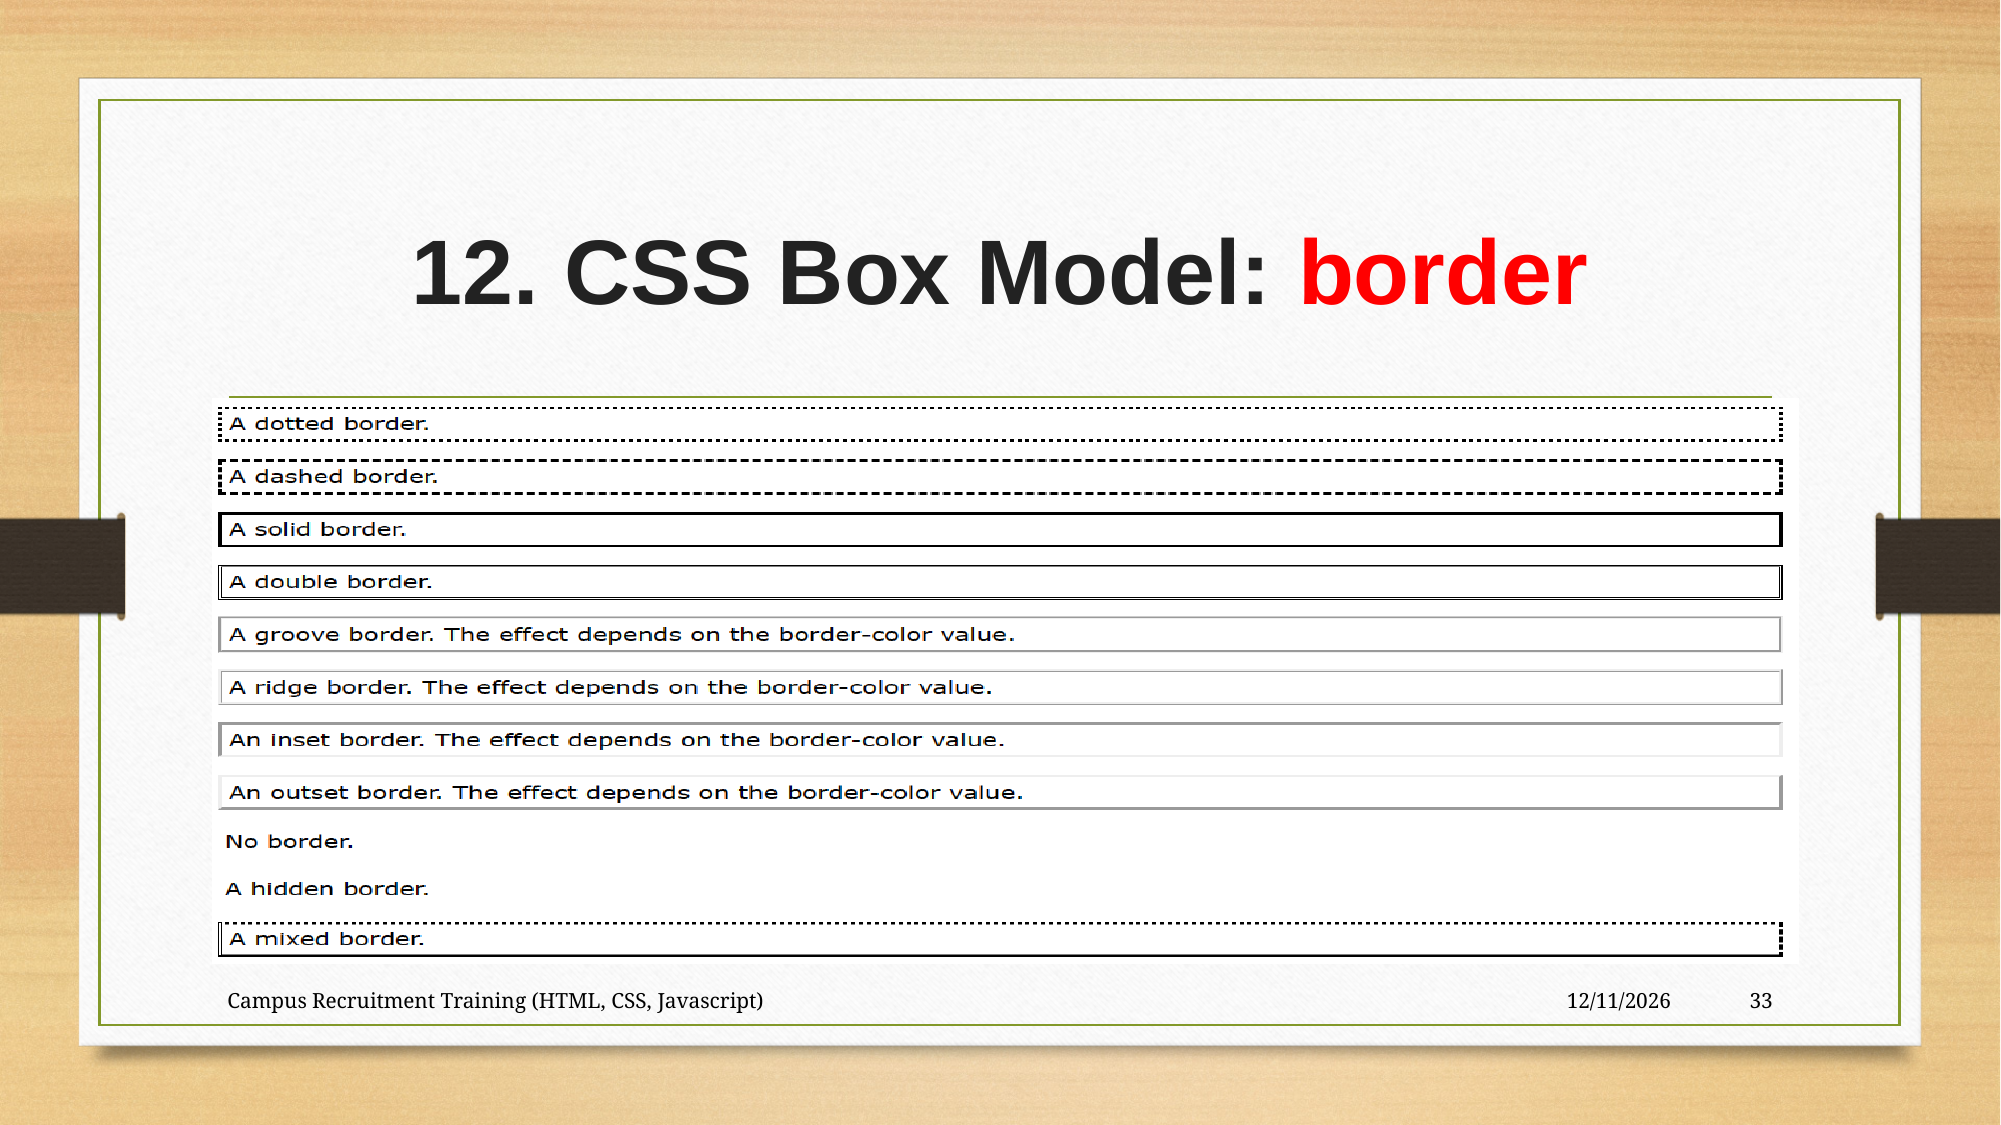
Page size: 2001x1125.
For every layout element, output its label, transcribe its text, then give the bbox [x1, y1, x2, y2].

title 12. CSS Box Model: border [212, 161, 1788, 375]
footer Campus Recruitment Training (HTML, CSS, Javascript) [212, 979, 1411, 1025]
slide_number 33 [1698, 979, 1788, 1025]
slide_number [1423, 979, 1686, 1025]
picture [0, 0, 2001, 1125]
